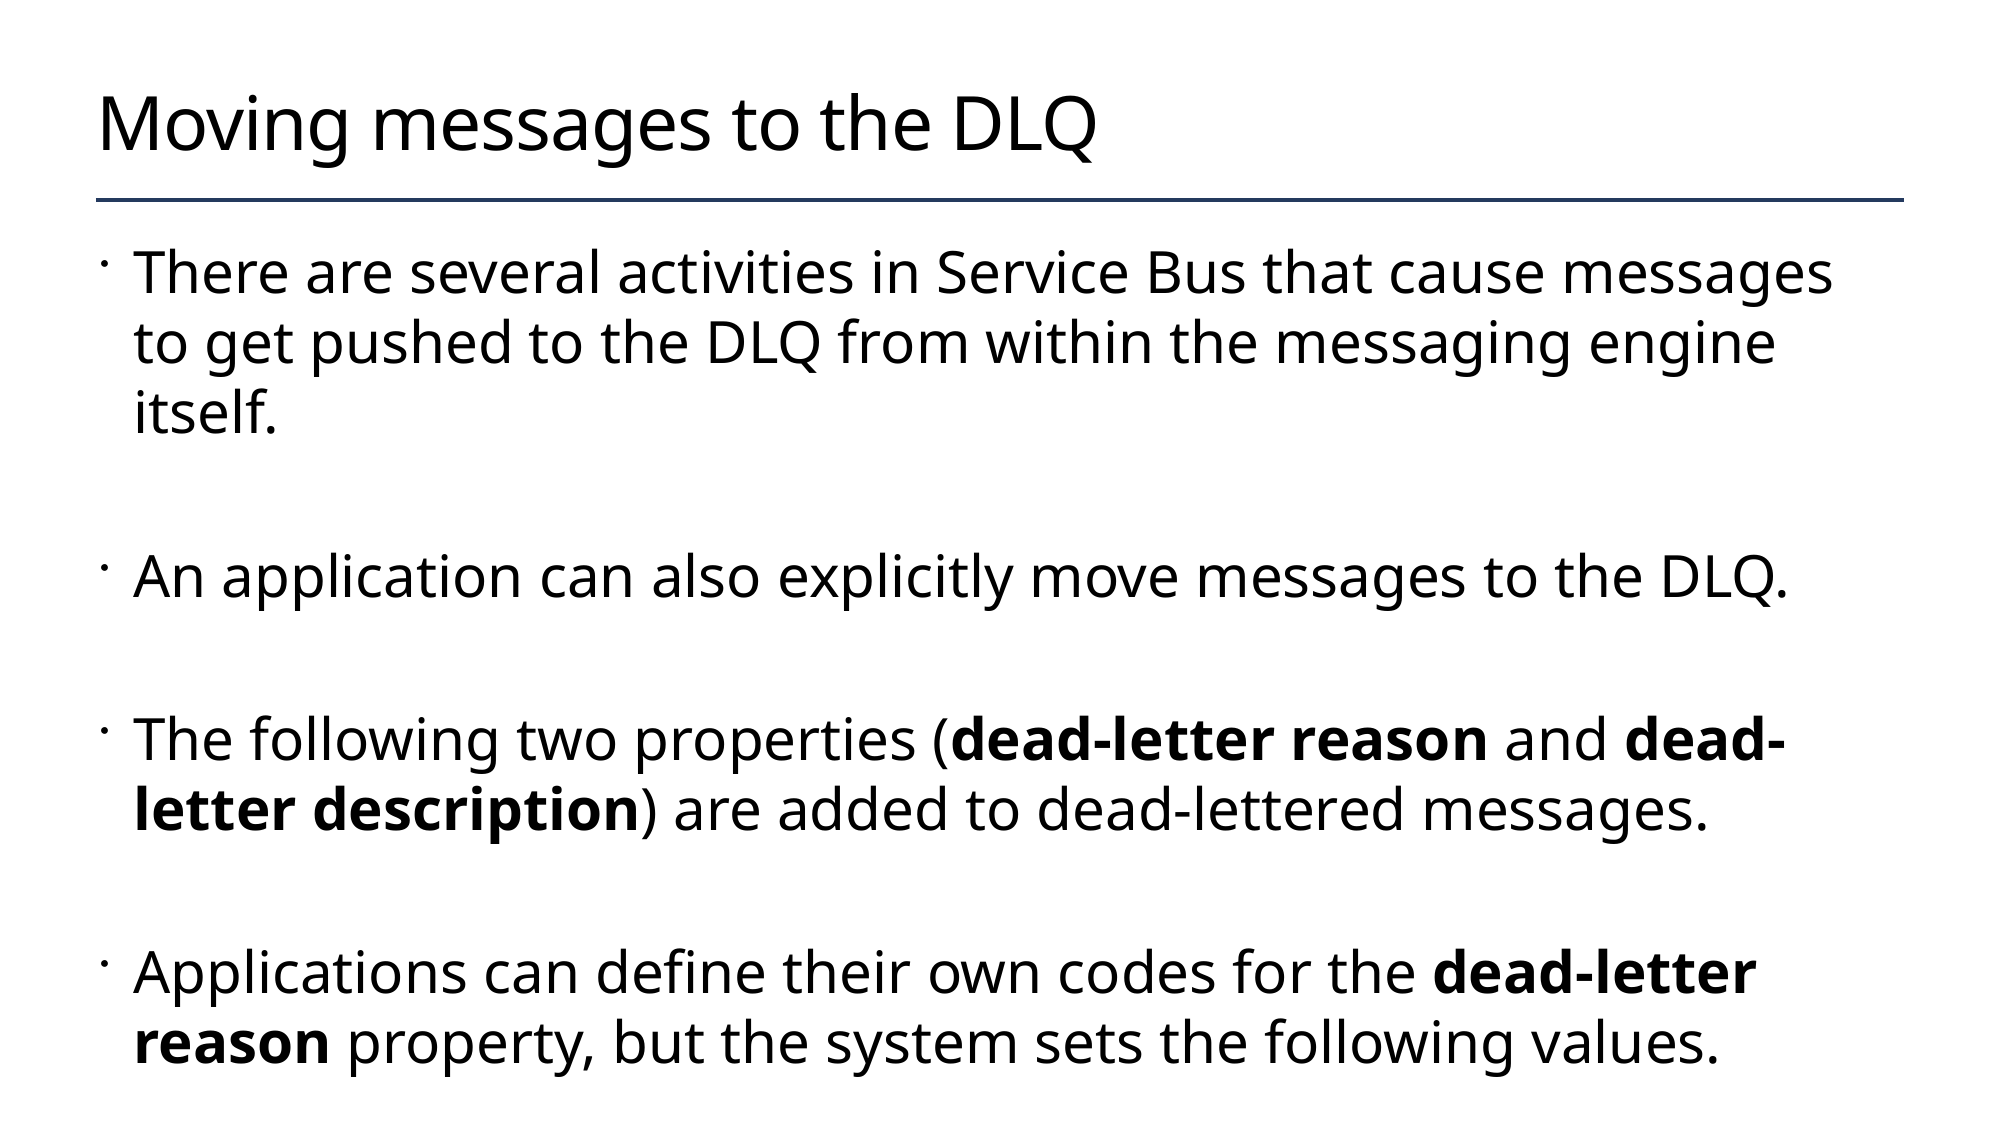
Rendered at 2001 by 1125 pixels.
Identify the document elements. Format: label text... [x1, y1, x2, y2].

title Moving messages to the DLQ [96, 75, 1904, 166]
list There are several activities in Service Bus that cause messages to get pushed to the DLQ from within the messaging engine itself. An application can also explicitly move messages to the DLQ. The following two properties (dead-letter reason and dead-letter description) are added to dead-lettered messages. Applications can define their own codes for the dead-letter reason property, but the system sets the following values. [95, 235, 1904, 1027]
